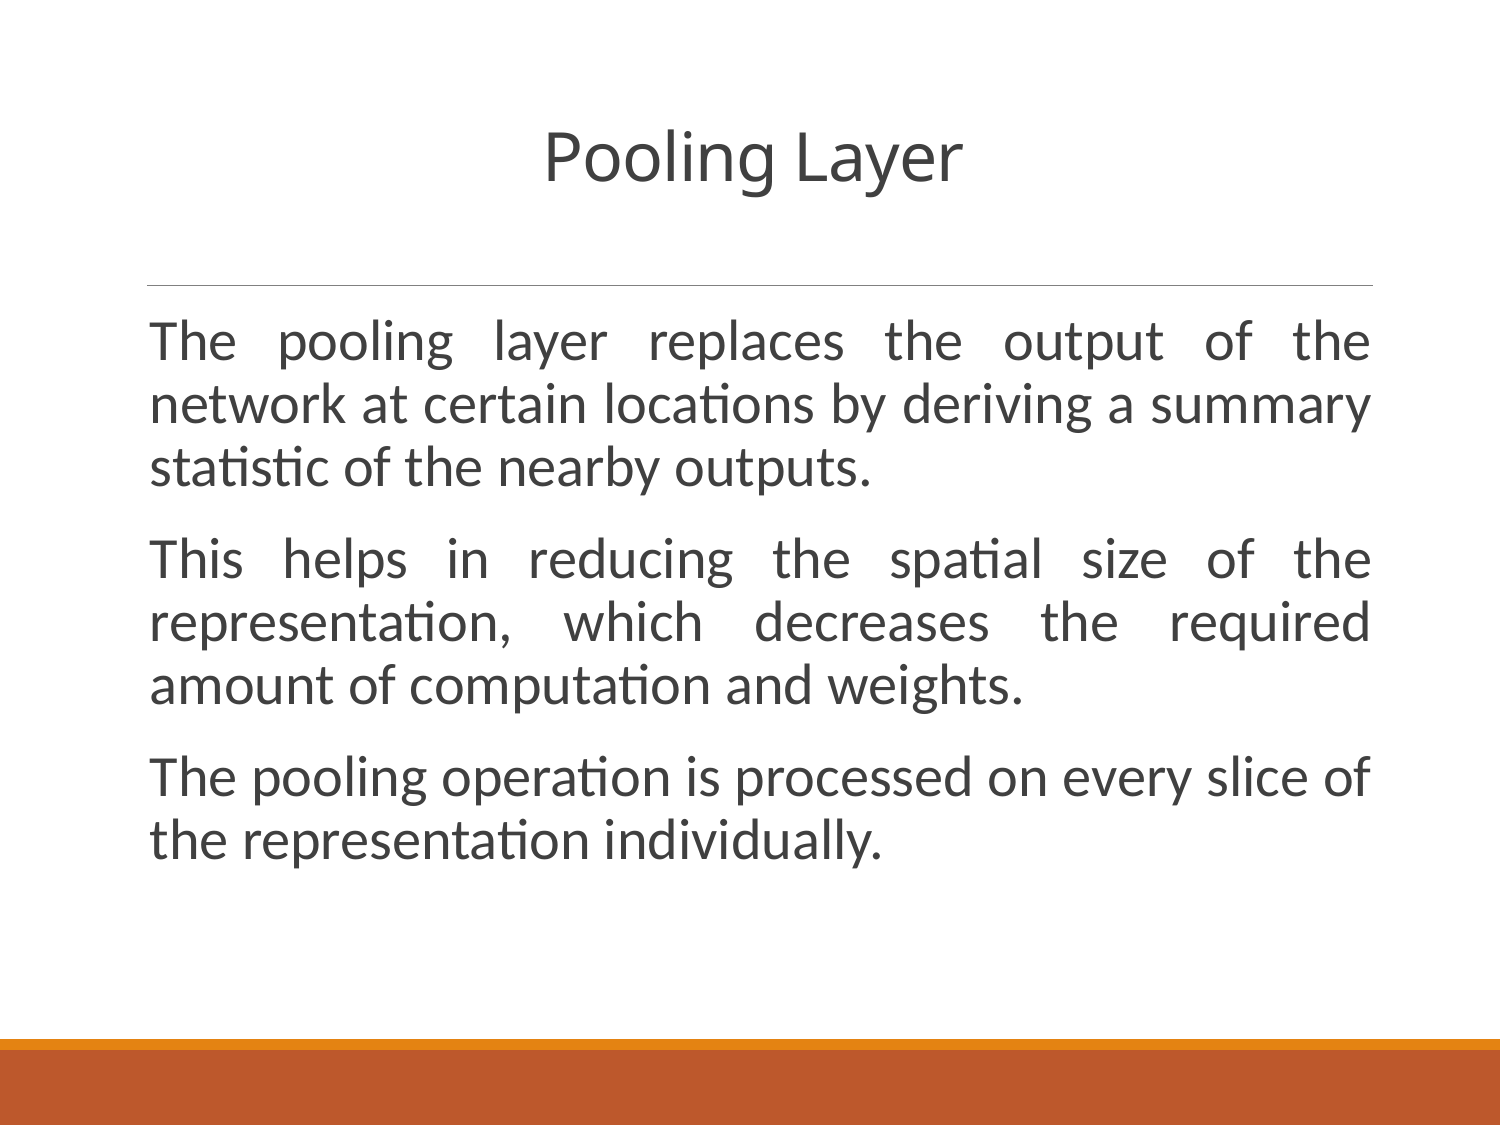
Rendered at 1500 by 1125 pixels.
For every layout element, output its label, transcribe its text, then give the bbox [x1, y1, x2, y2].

title Pooling Layer [134, 47, 1373, 285]
list The pooling layer replaces the output of the network at certain locations by deriving a summary statistic of the nearby outputs. This helps in reducing the spatial size of the representation, which decreases the required amount of computation and weights. The pooling operation is processed on every slice of the representation individually. [134, 302, 1373, 963]
